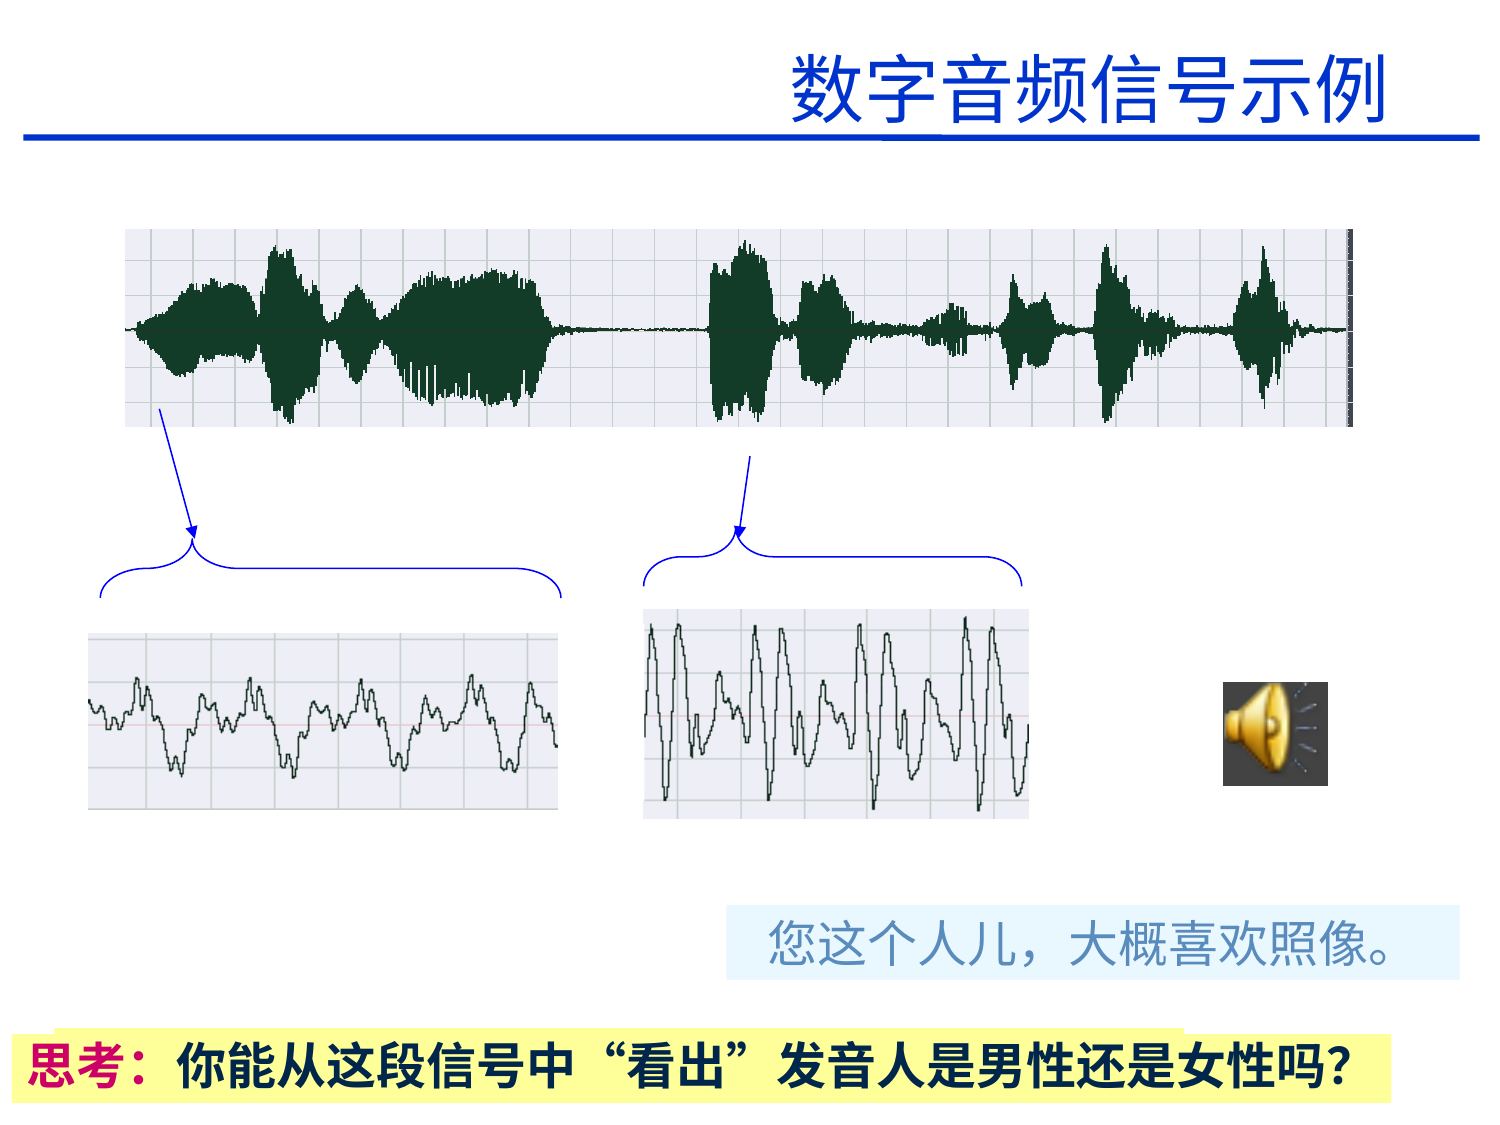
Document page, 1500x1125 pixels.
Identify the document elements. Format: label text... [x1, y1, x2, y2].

title 数字音频信号示例 [129, 0, 1405, 141]
text_box 您这个人儿，大概喜欢照像。 [726, 904, 1460, 980]
text_box 你可以从这段数字音频信号中“看出”什么信息？ [54, 1028, 1185, 1034]
picture [1222, 680, 1329, 787]
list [125, 229, 1353, 427]
text_box 思考：你能从这段信号中“看出”发音人是男性还是女性吗？ [11, 1034, 1392, 1103]
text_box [88, 408, 1029, 819]
